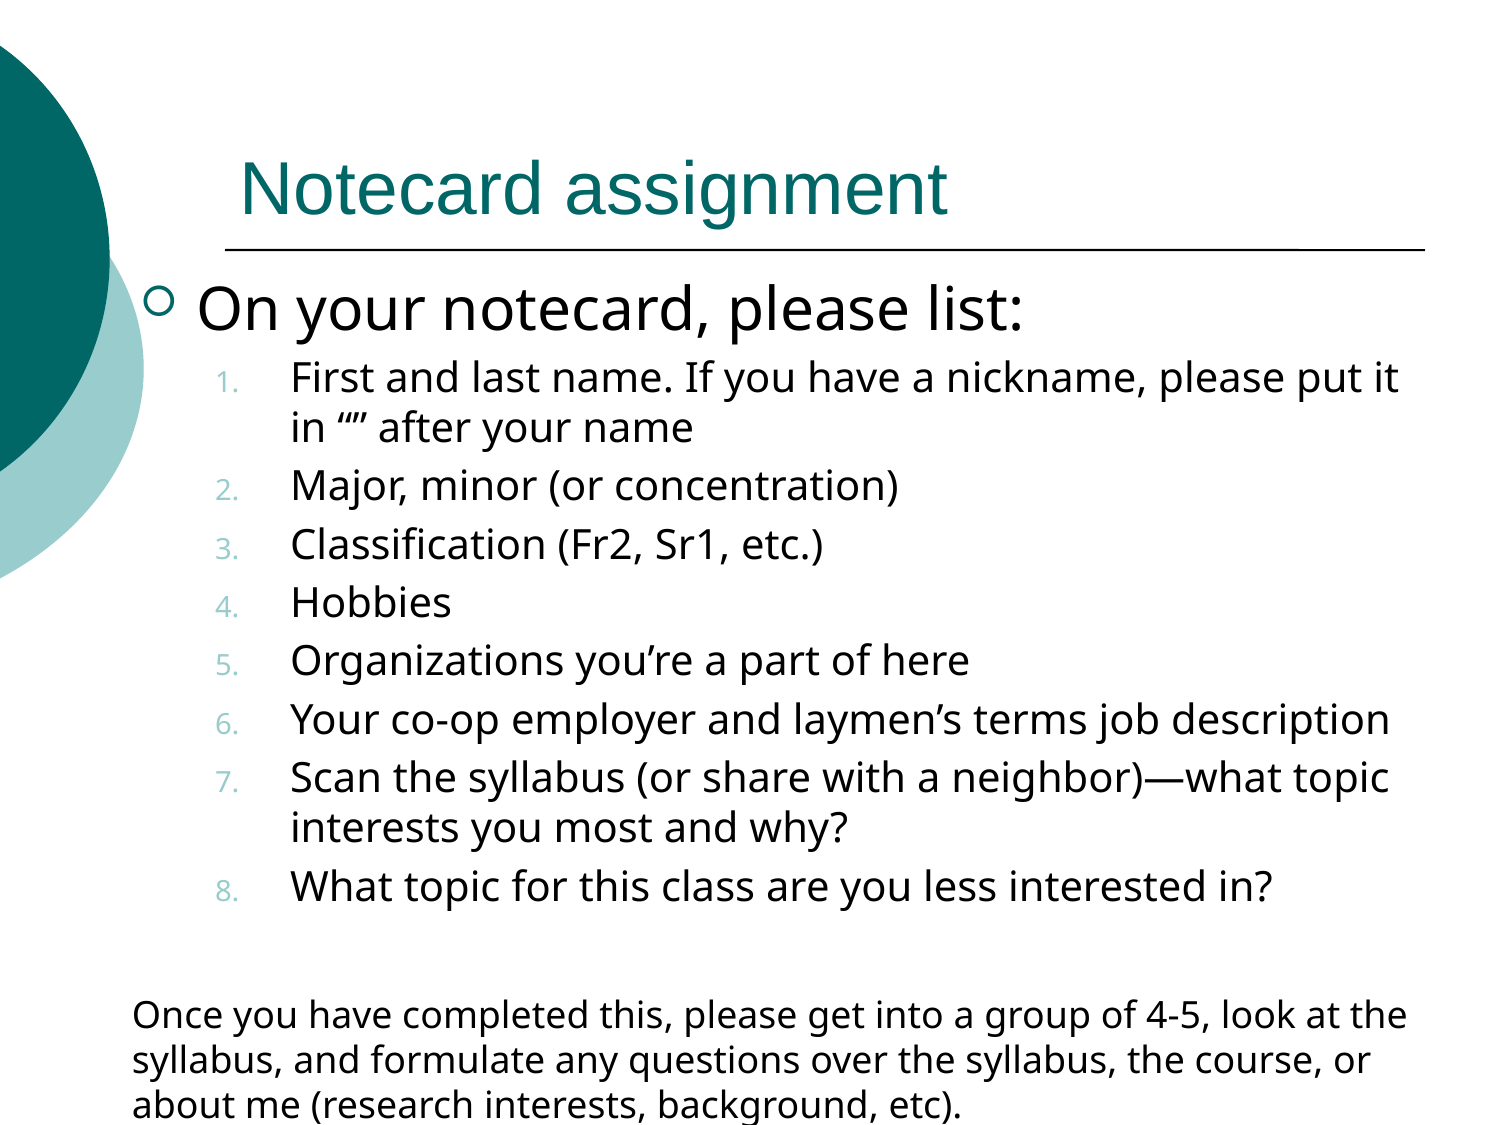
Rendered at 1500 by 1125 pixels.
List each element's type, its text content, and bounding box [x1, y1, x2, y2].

text_box Once you have completed this, please get into a group of 4-5, look at the syllabus, and formulate any questions over the syllabus, the course, or about me (research interests, background, etc). [117, 984, 1435, 1125]
title Notecard assignment [224, 49, 1425, 238]
list On your notecard, please list: First and last name. If you have a nickname, please put it in “” after your name Major, minor (or concentration) Classification (Fr2, Sr1, etc.) Hobbies Organizations you’re a part of here Your co-op employer and laymen’s terms job description Scan the syllabus (or share with a neighbor)—what topic interests you most and why? What topic for this class are you less interested in? [124, 262, 1425, 984]
